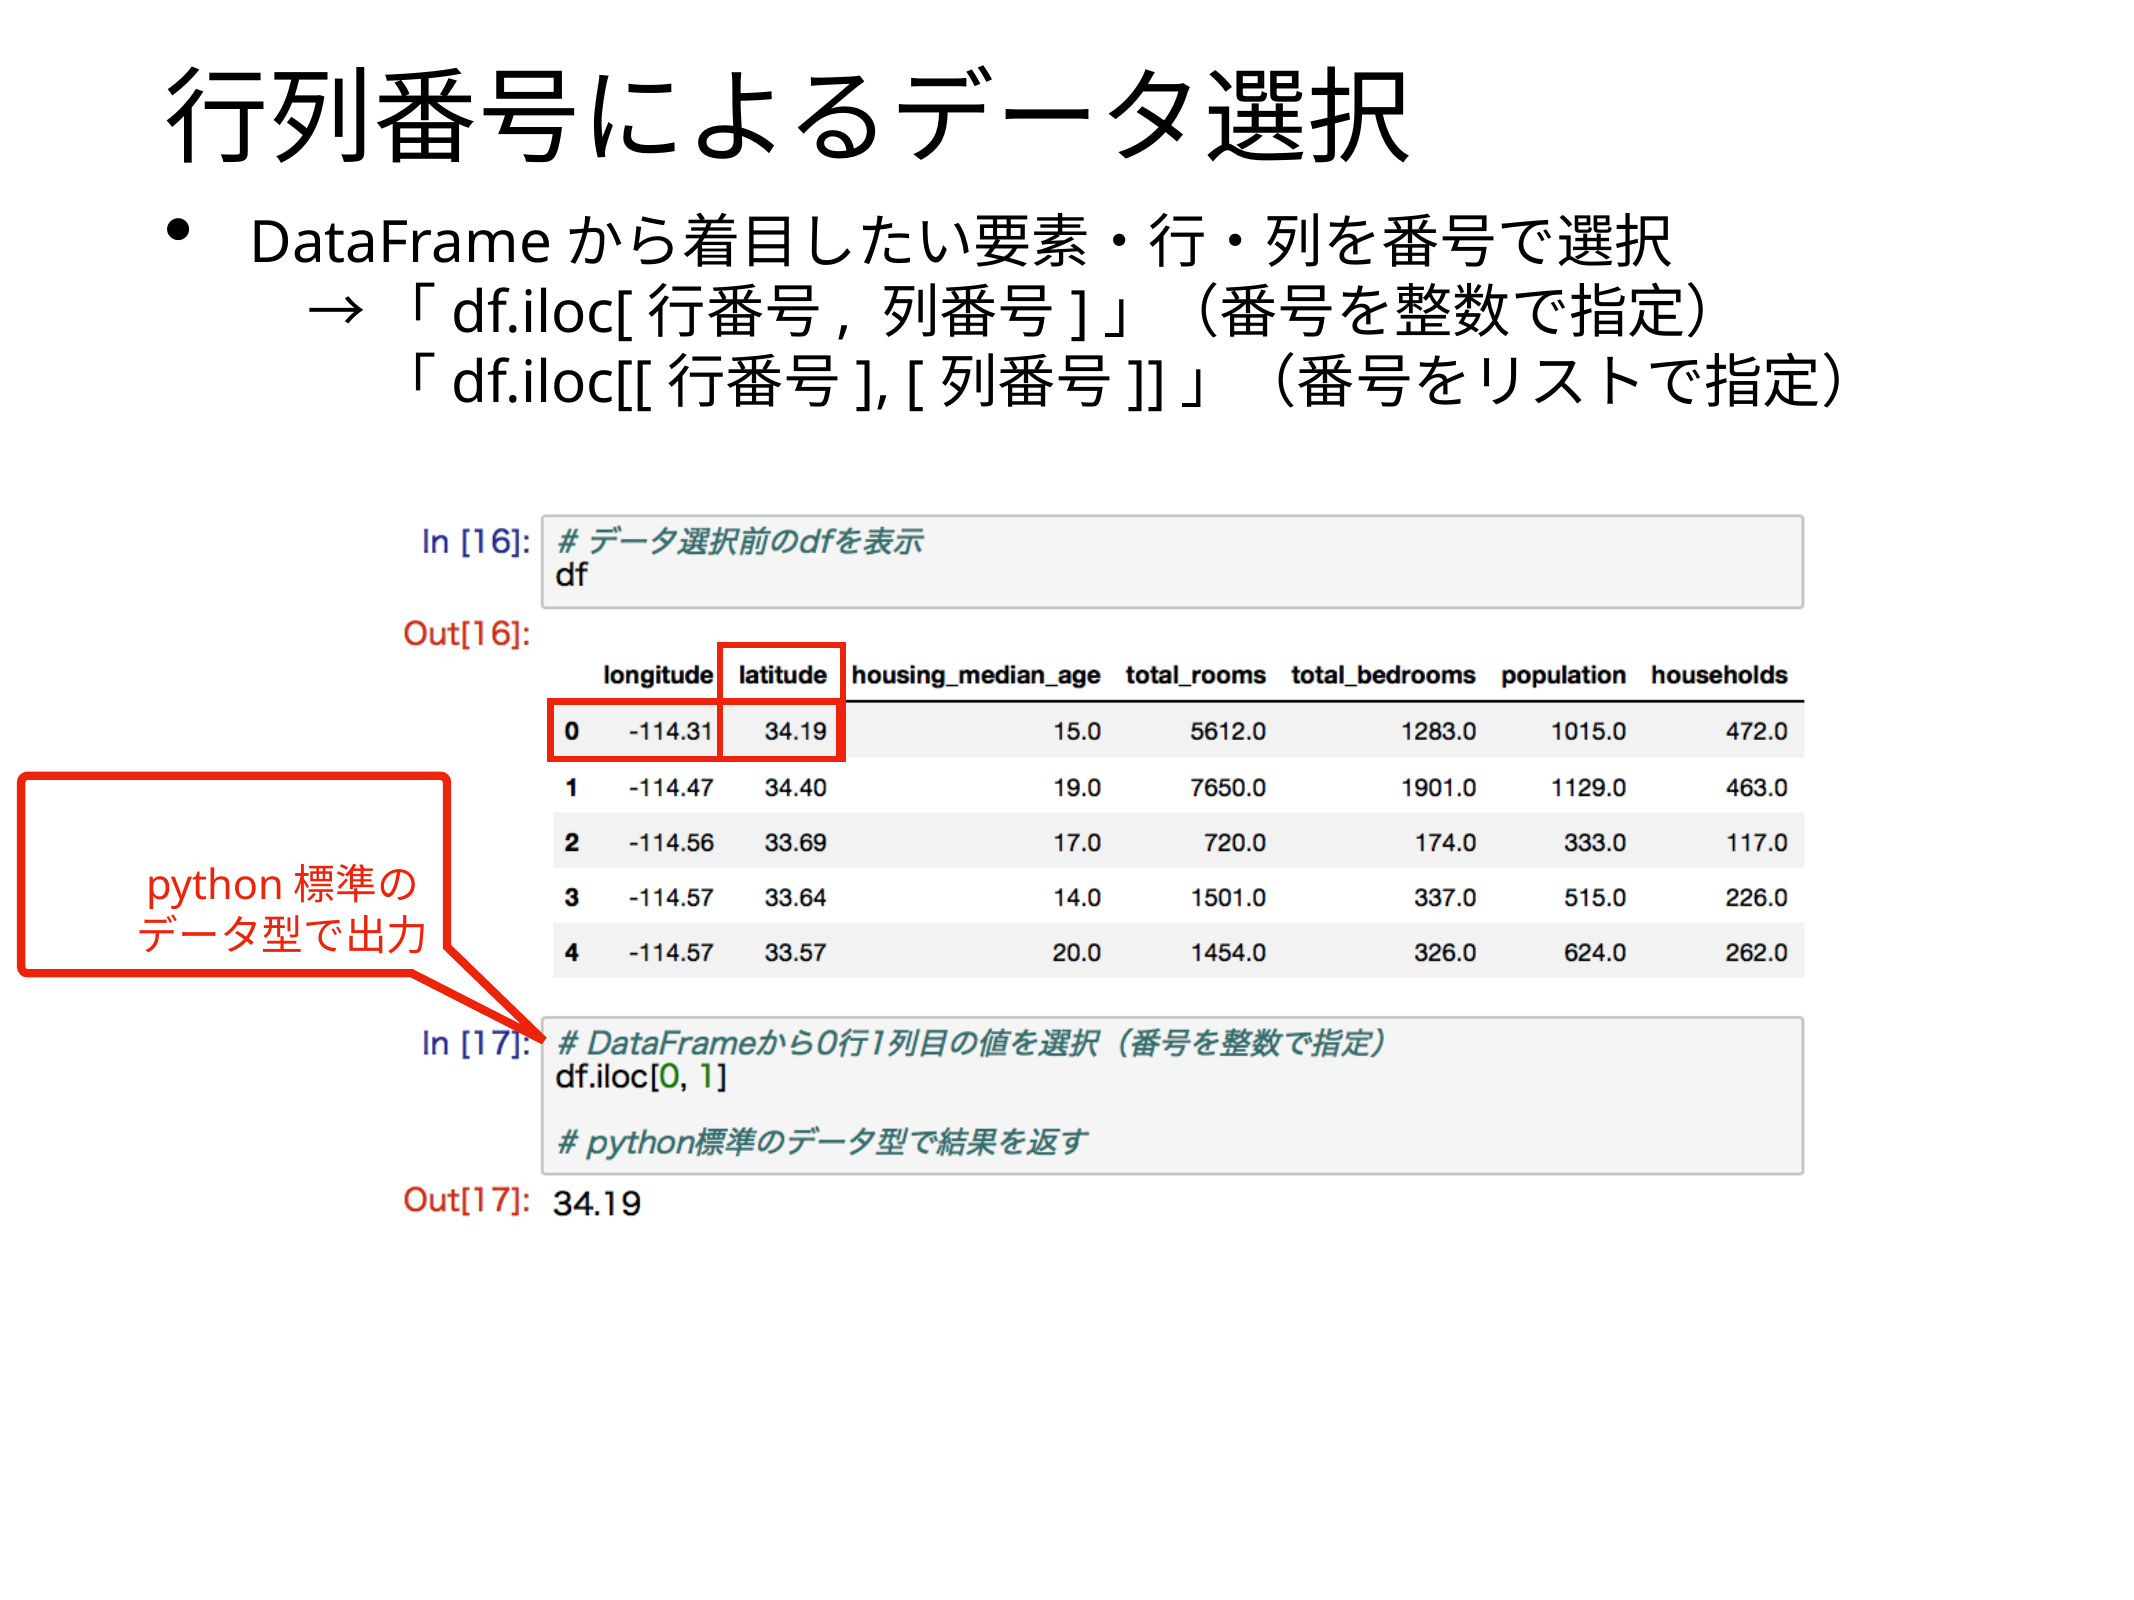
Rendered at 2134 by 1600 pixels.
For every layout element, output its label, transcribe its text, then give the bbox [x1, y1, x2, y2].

title 行列番号によるデータ選択 [155, 41, 1978, 193]
text_box python標準の データ型で出力 [21, 775, 372, 974]
picture [372, 507, 1832, 1250]
list DataFrameから着目したい要素・行・列を番号で選択 → 「df.iloc[行番号, 列番号]」（番号を整数で指定） 「df.iloc[[行番号], [列番号]]」（番号をリストで指定） [155, 195, 2049, 504]
